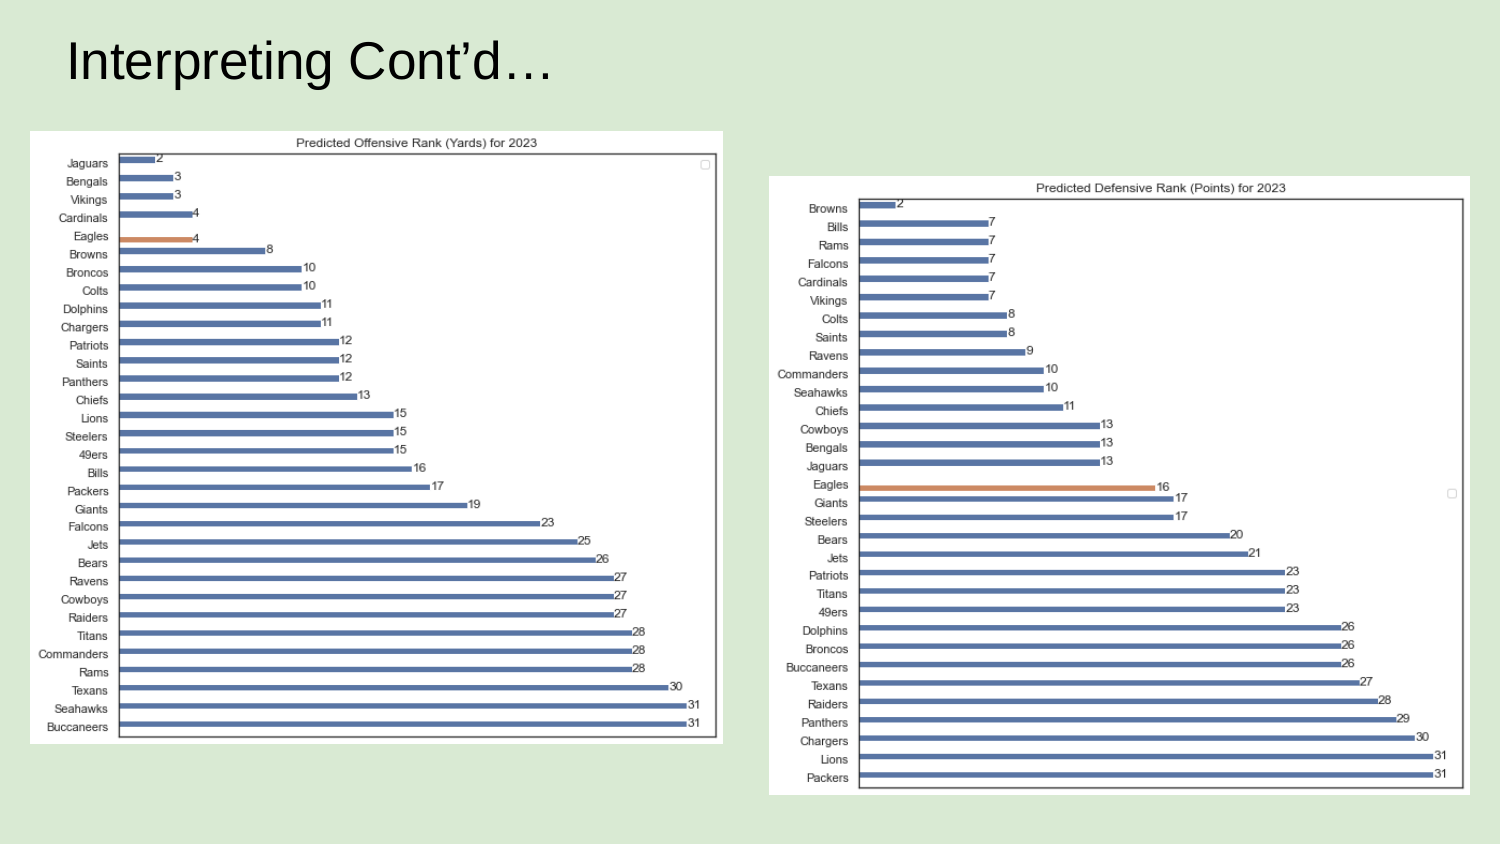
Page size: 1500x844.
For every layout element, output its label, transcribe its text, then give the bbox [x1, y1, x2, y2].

picture [29, 131, 724, 744]
picture [769, 176, 1470, 796]
title Interpreting Cont’d… [51, 11, 1449, 106]
